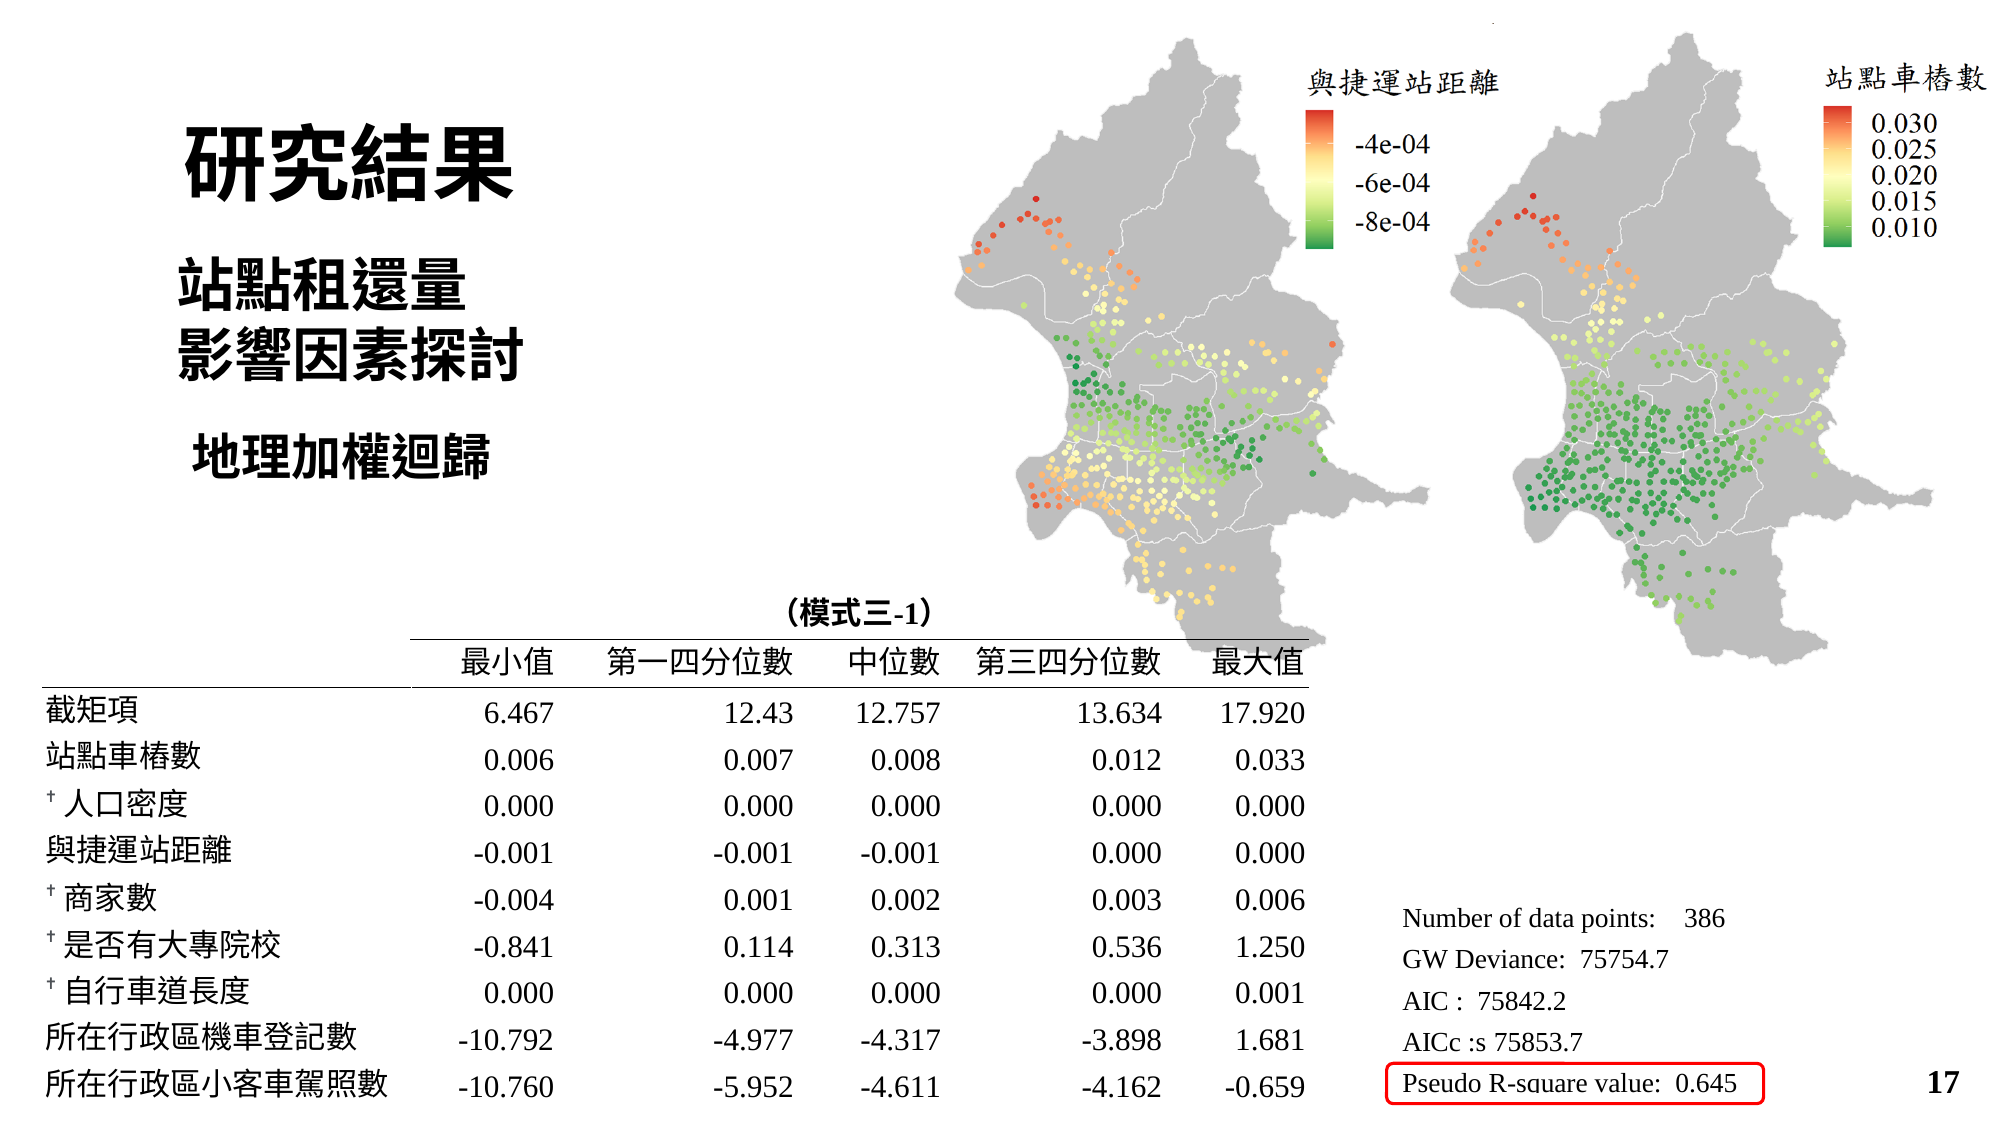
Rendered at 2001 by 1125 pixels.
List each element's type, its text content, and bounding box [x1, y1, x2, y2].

slide_number 17 [1524, 1053, 1975, 1114]
text_box 地理加權迴歸 [161, 418, 522, 494]
text_box 站點租還量 影響因素探討 [161, 240, 559, 396]
picture [1399, 898, 1802, 1093]
text_box 研究結果 [168, 103, 532, 219]
picture [41, 0, 1998, 1104]
text_box [1385, 1062, 1524, 1105]
